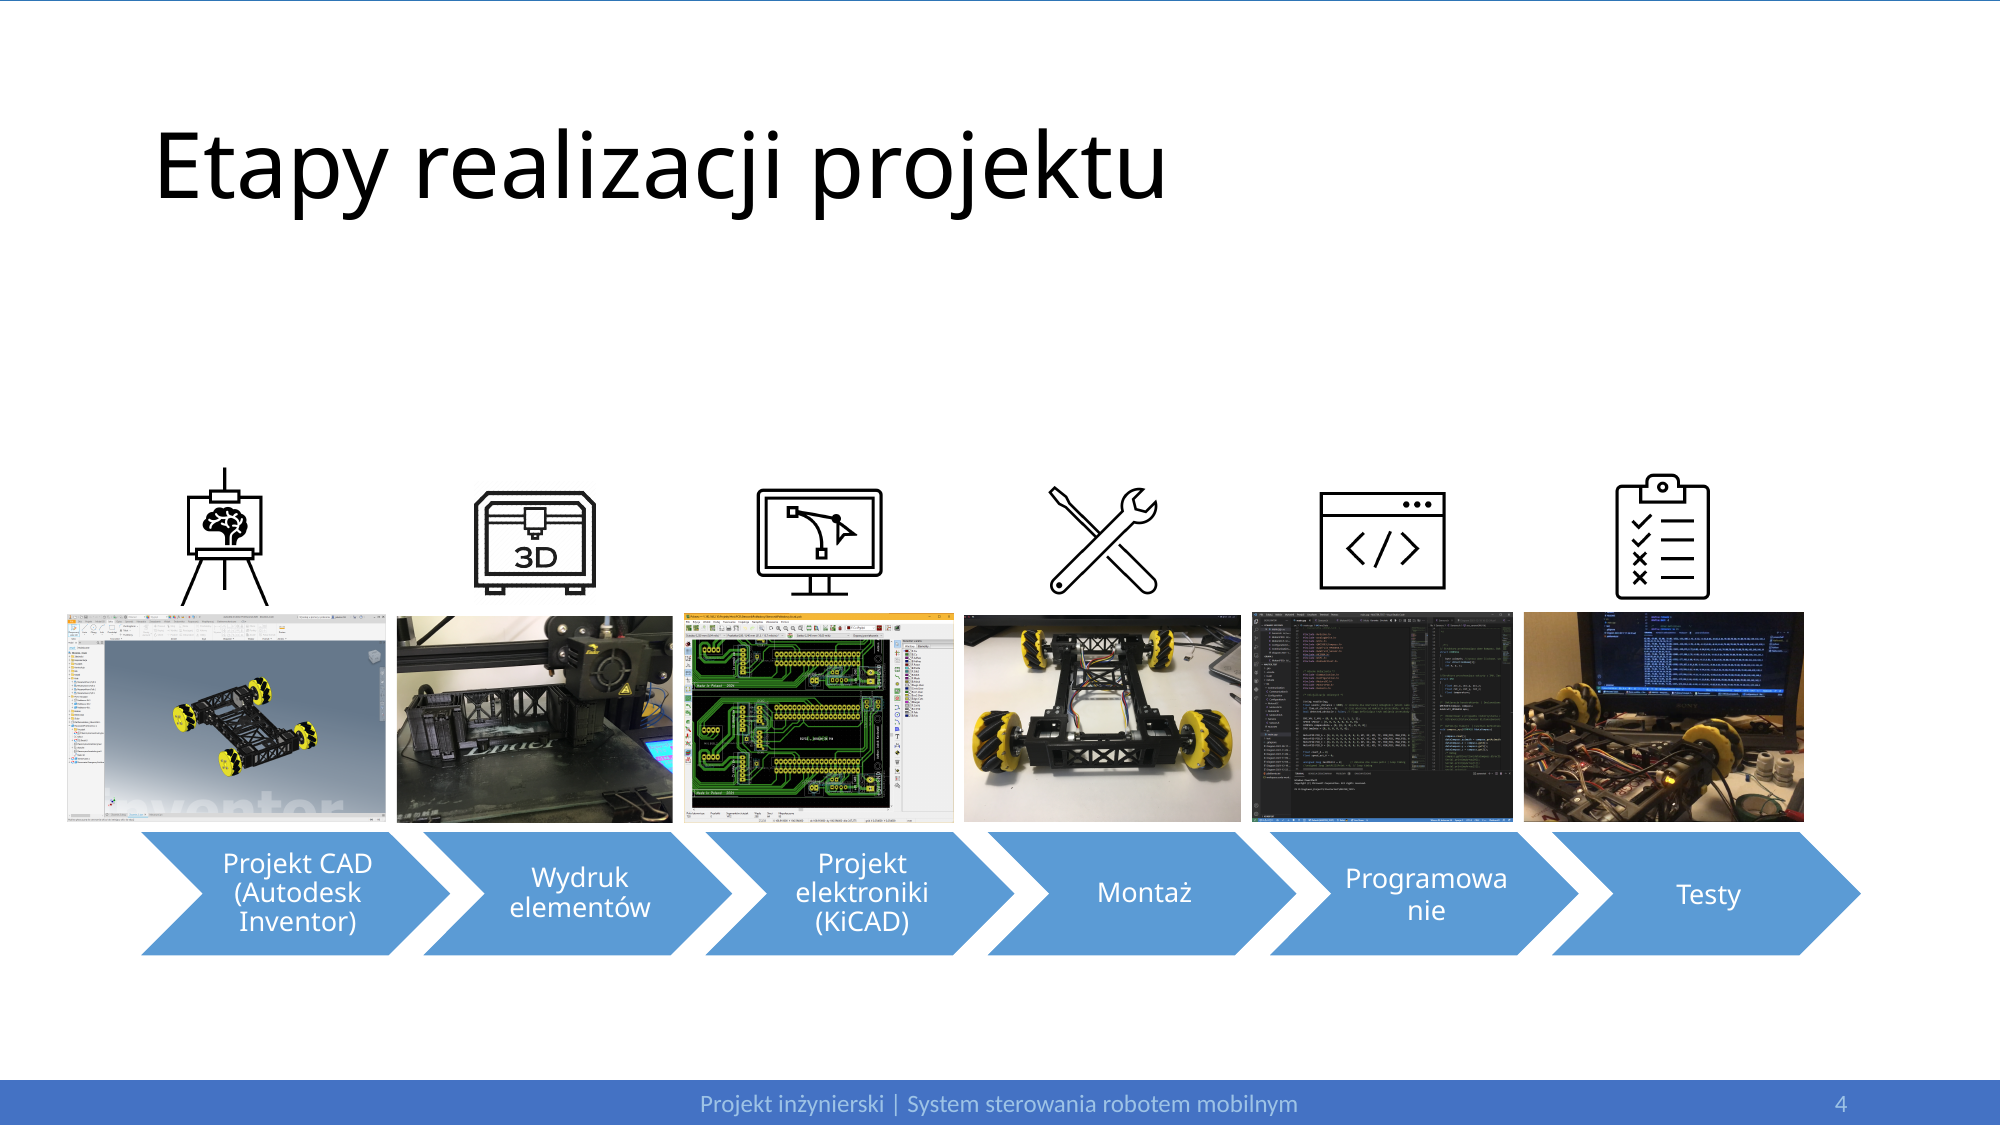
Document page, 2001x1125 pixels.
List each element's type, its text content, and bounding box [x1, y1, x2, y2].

text_box [1864, 1079, 2000, 1125]
picture [964, 614, 1241, 822]
title Etapy realizacji projektu [137, 59, 1863, 278]
picture [67, 614, 386, 823]
text_box [0, 1079, 137, 1125]
picture [1523, 461, 1805, 822]
picture [396, 614, 673, 823]
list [137, 536, 1864, 1125]
picture [149, 461, 300, 612]
picture [1039, 477, 1168, 605]
picture [1252, 465, 1513, 822]
picture [474, 481, 596, 605]
picture [684, 465, 954, 824]
